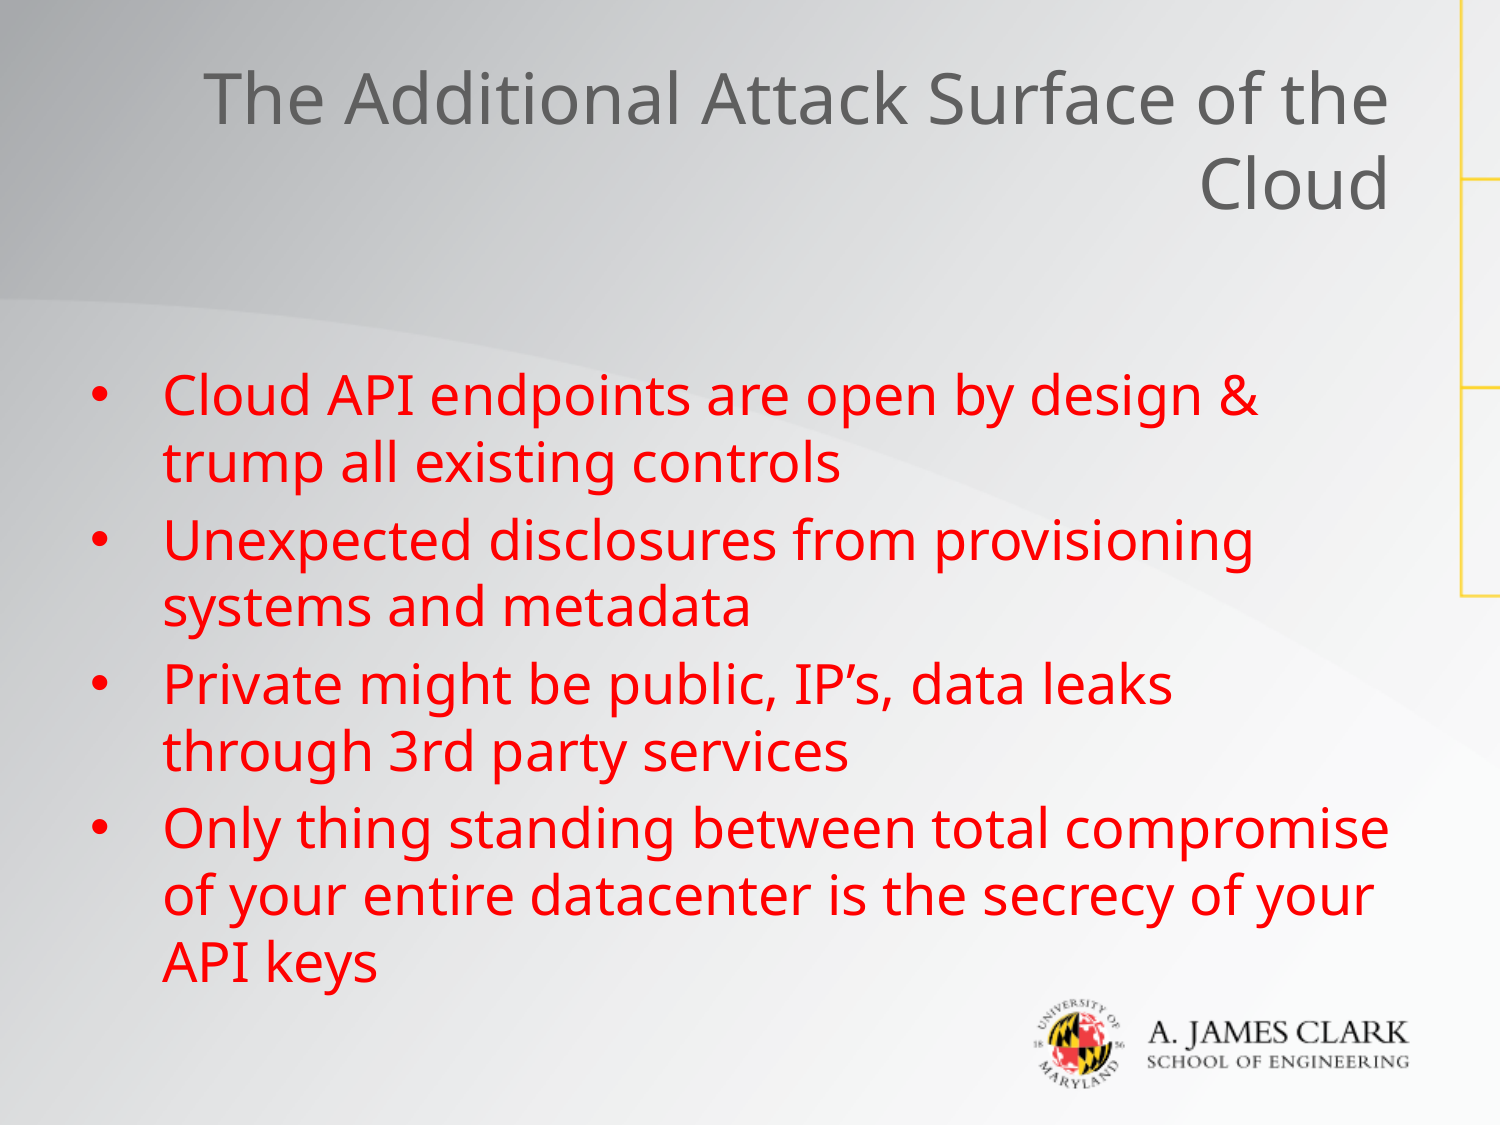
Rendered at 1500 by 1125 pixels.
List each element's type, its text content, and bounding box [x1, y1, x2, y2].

title The Additional Attack Surface of the Cloud [75, 45, 1407, 231]
list Cloud API endpoints are open by design & trump all existing controls Unexpected disclosures from provisioning systems and metadata Private might be public, IP’s, data leaks through 3rd party services Only thing standing between total compromise of your entire datacenter is the secrecy of your API keys [75, 352, 1407, 1002]
